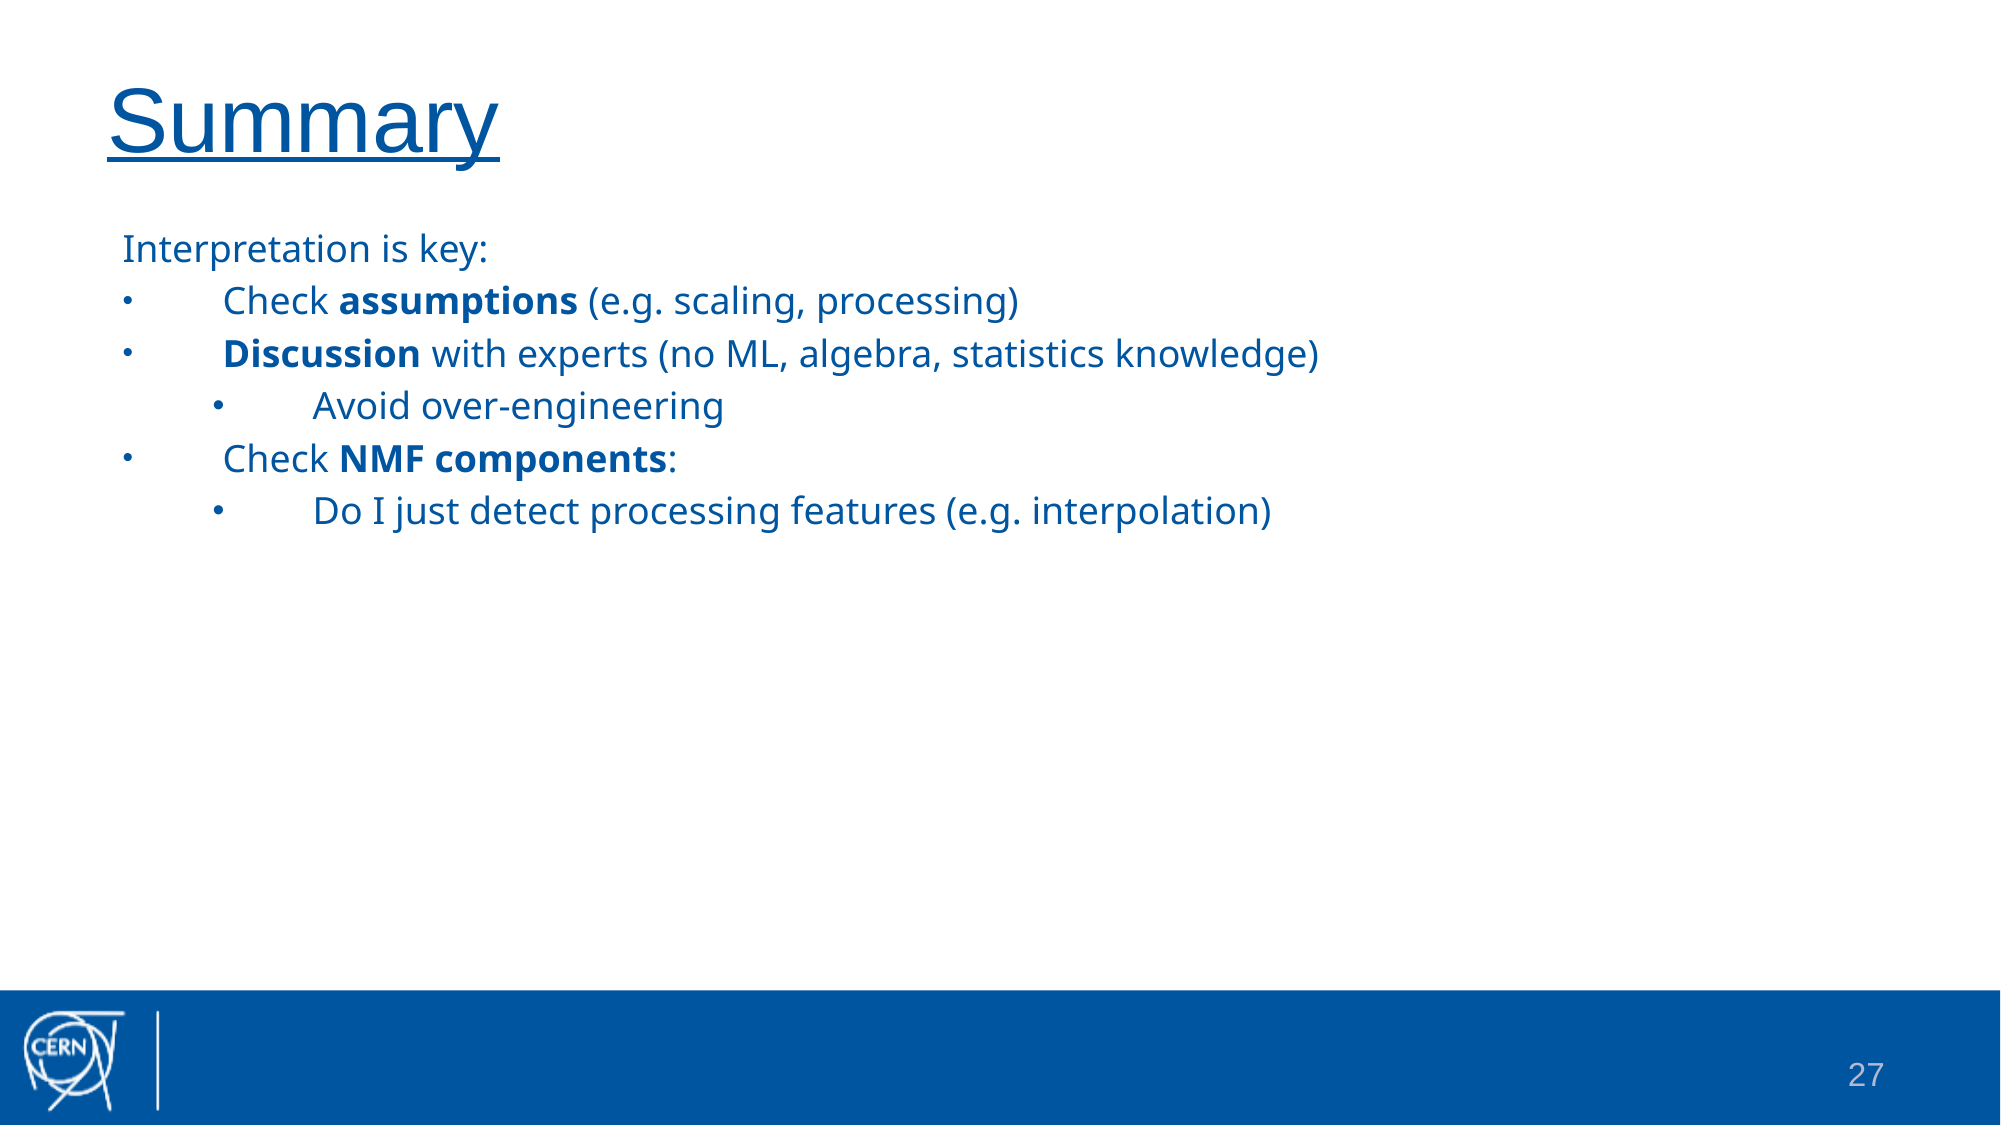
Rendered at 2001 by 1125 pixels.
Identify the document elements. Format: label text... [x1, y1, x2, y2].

slide_number 27 [1790, 1042, 1900, 1103]
list Interpretation is key: Check assumptions (e.g. scaling, processing) Discussion with experts (no ML, algebra, statistics knowledge) Avoid over-engineering Check NMF components: Do I just detect processing features (e.g. interpolation) [99, 217, 1900, 919]
title Summary [99, 38, 1900, 193]
